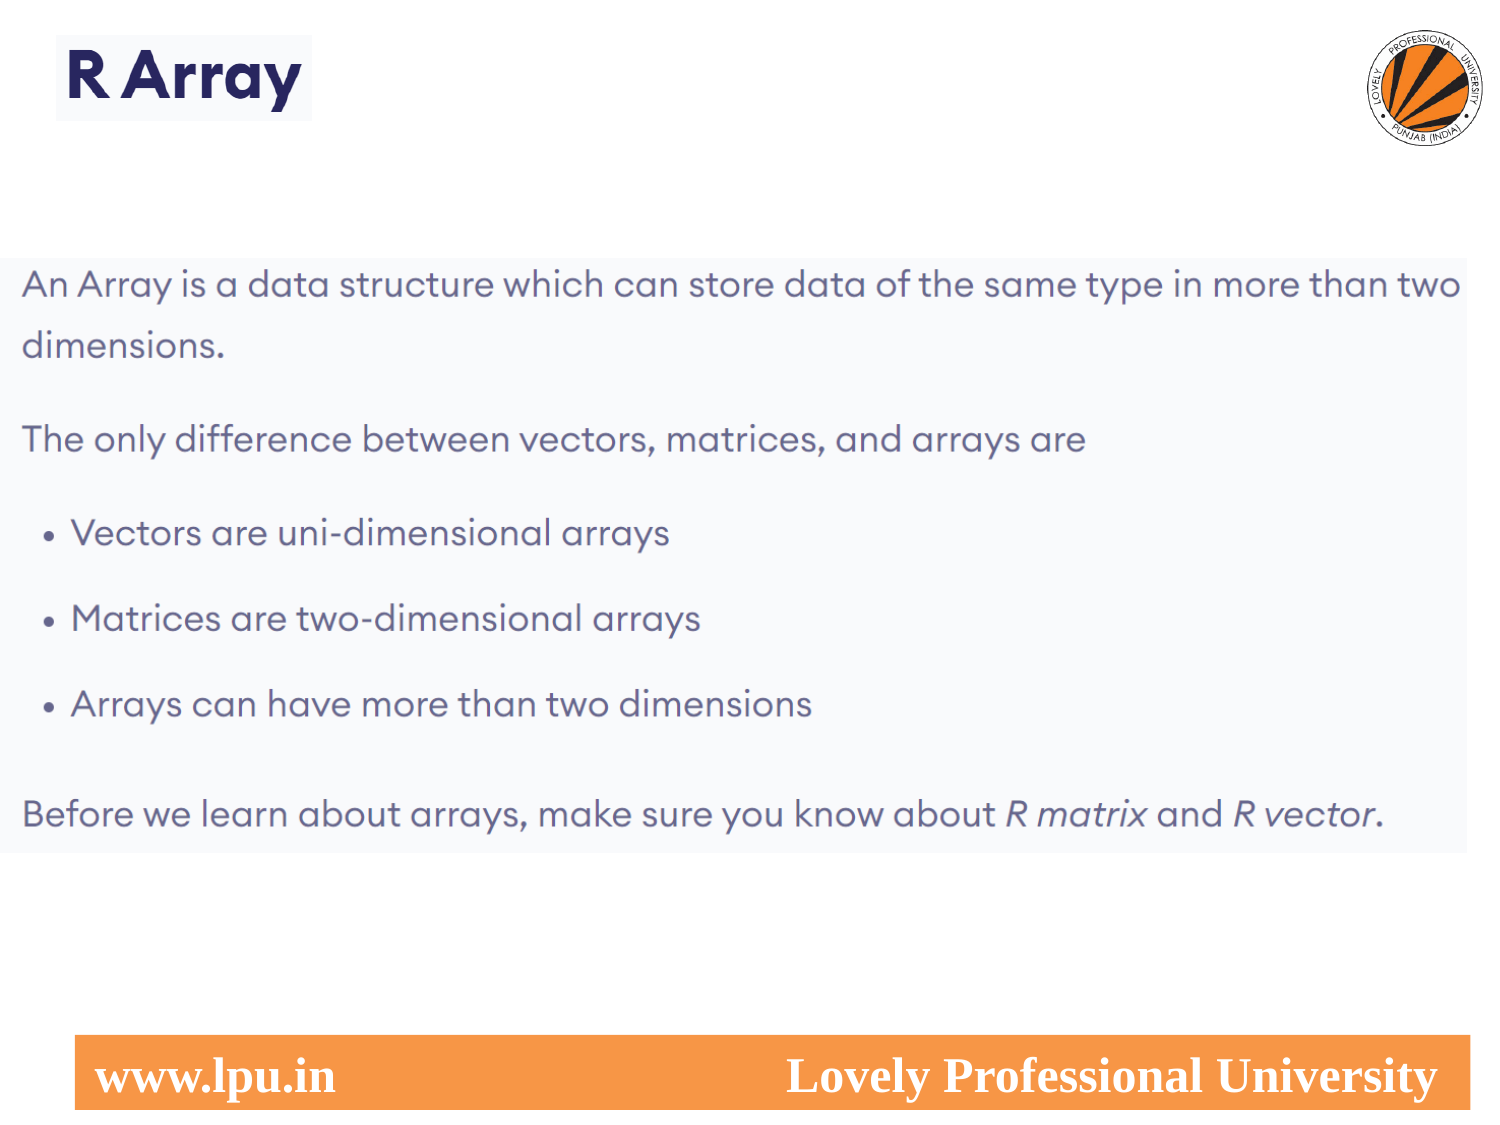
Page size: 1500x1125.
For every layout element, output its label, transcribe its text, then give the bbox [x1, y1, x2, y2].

text_box www.lpu.in Lovely Professional University [74, 1034, 1471, 1110]
picture [0, 258, 1467, 853]
picture [55, 35, 312, 121]
picture [1366, 30, 1483, 147]
